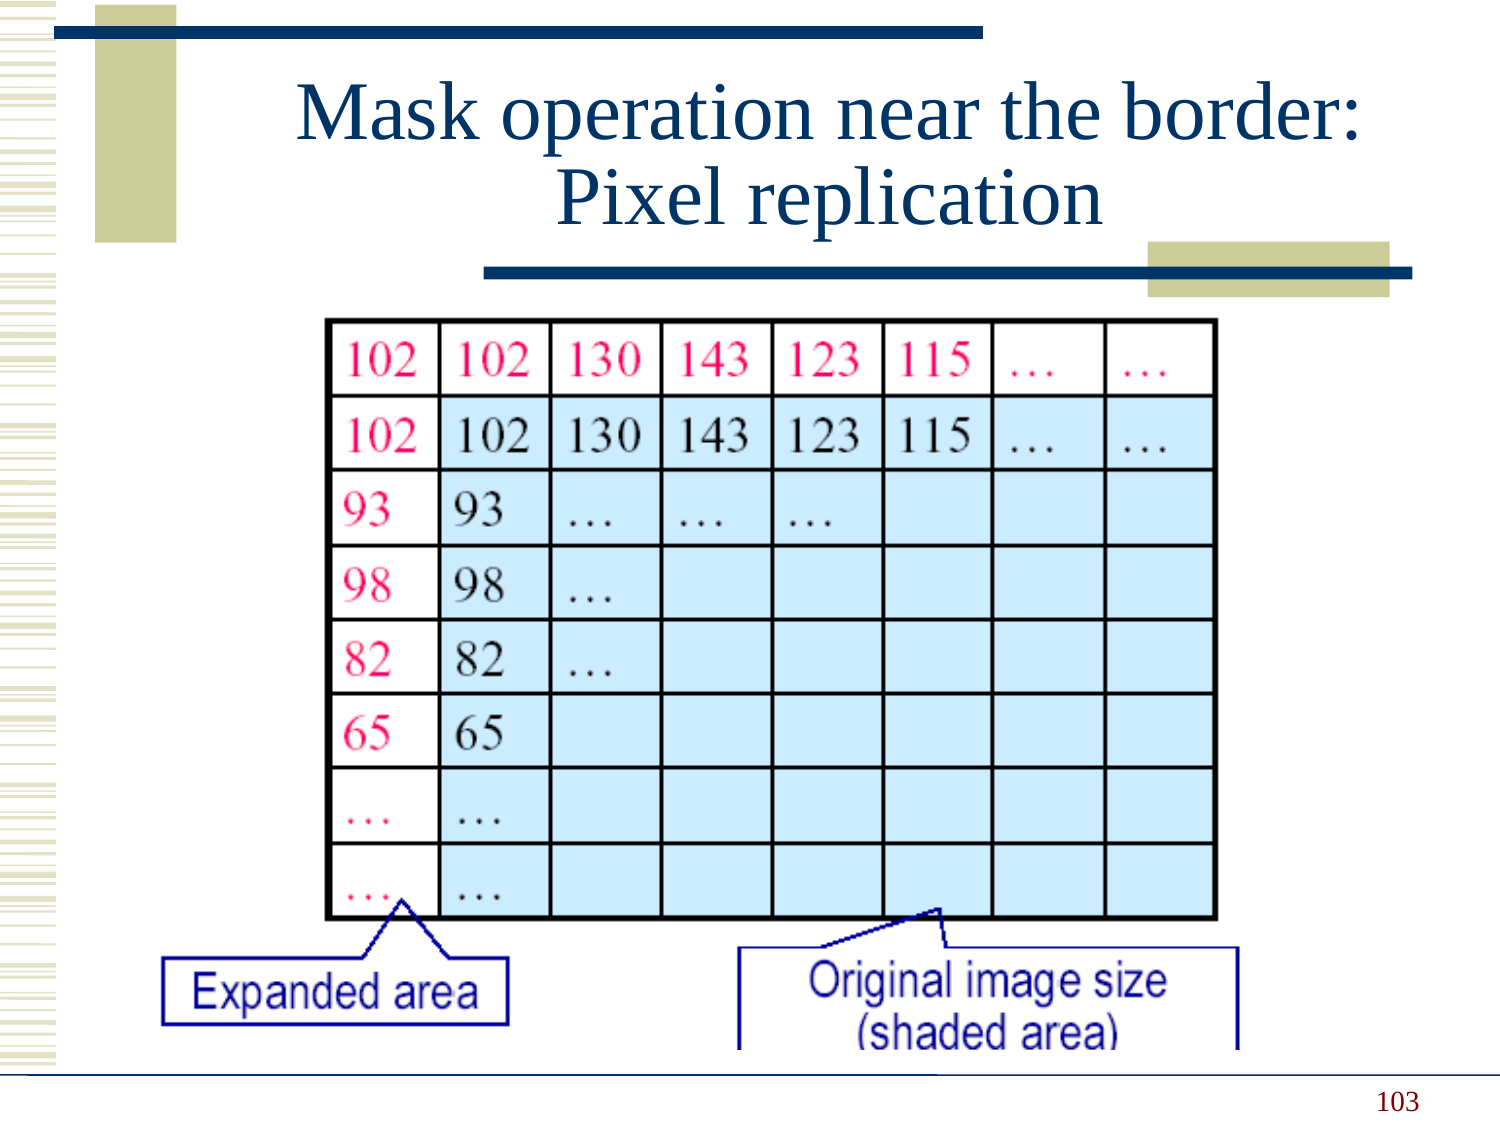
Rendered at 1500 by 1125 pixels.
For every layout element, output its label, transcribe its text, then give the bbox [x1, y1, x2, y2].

text_box 103 [1074, 1049, 1435, 1125]
title Mask operation near the border: Pixel replication [224, 62, 1436, 251]
picture [149, 299, 1276, 1051]
